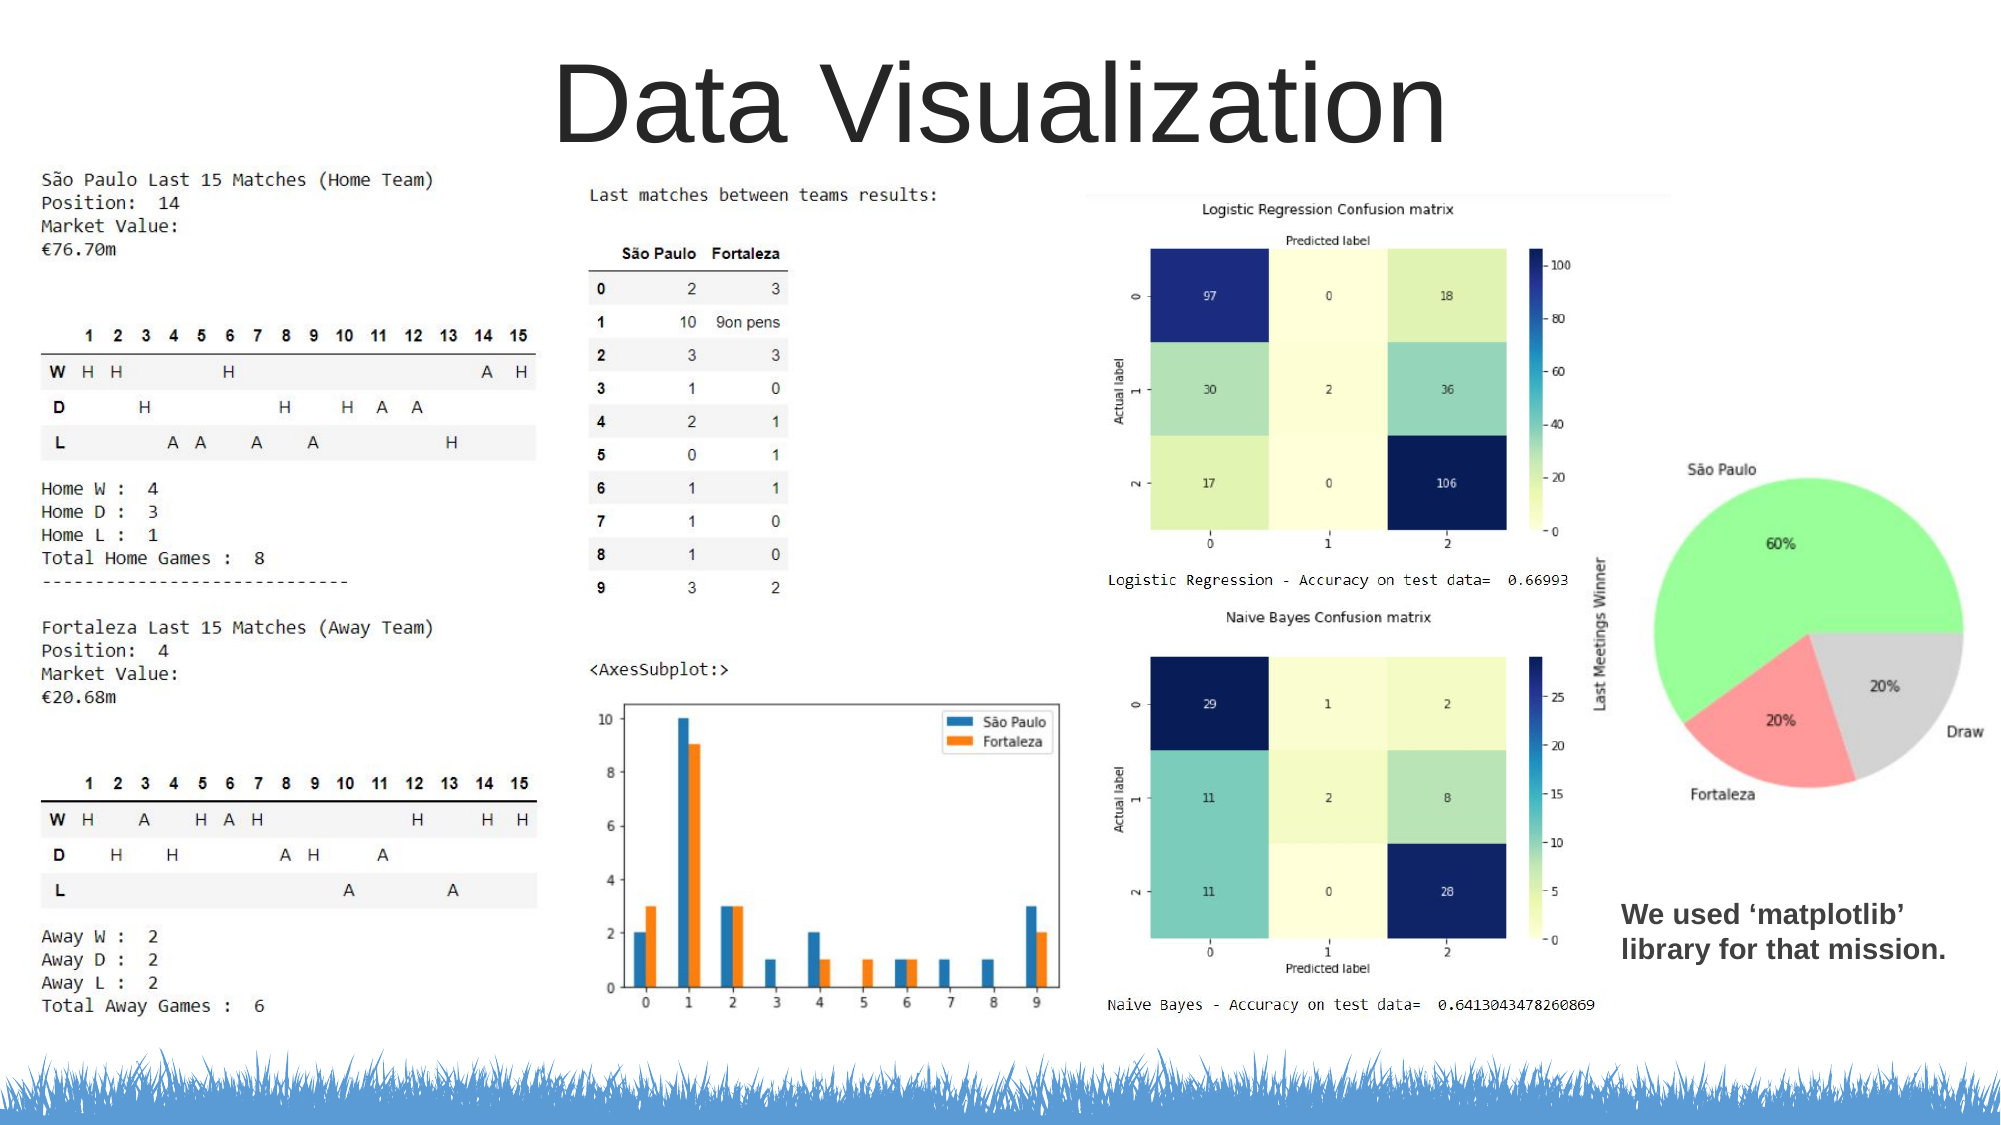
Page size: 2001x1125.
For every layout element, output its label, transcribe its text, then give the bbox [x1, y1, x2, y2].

picture [1086, 194, 2000, 1020]
picture [571, 177, 1083, 1022]
text_box We used ‘matplotlib’ library for that mission. [1671, 880, 2000, 981]
picture [30, 165, 558, 1023]
list Data Visualization [89, 52, 1911, 161]
